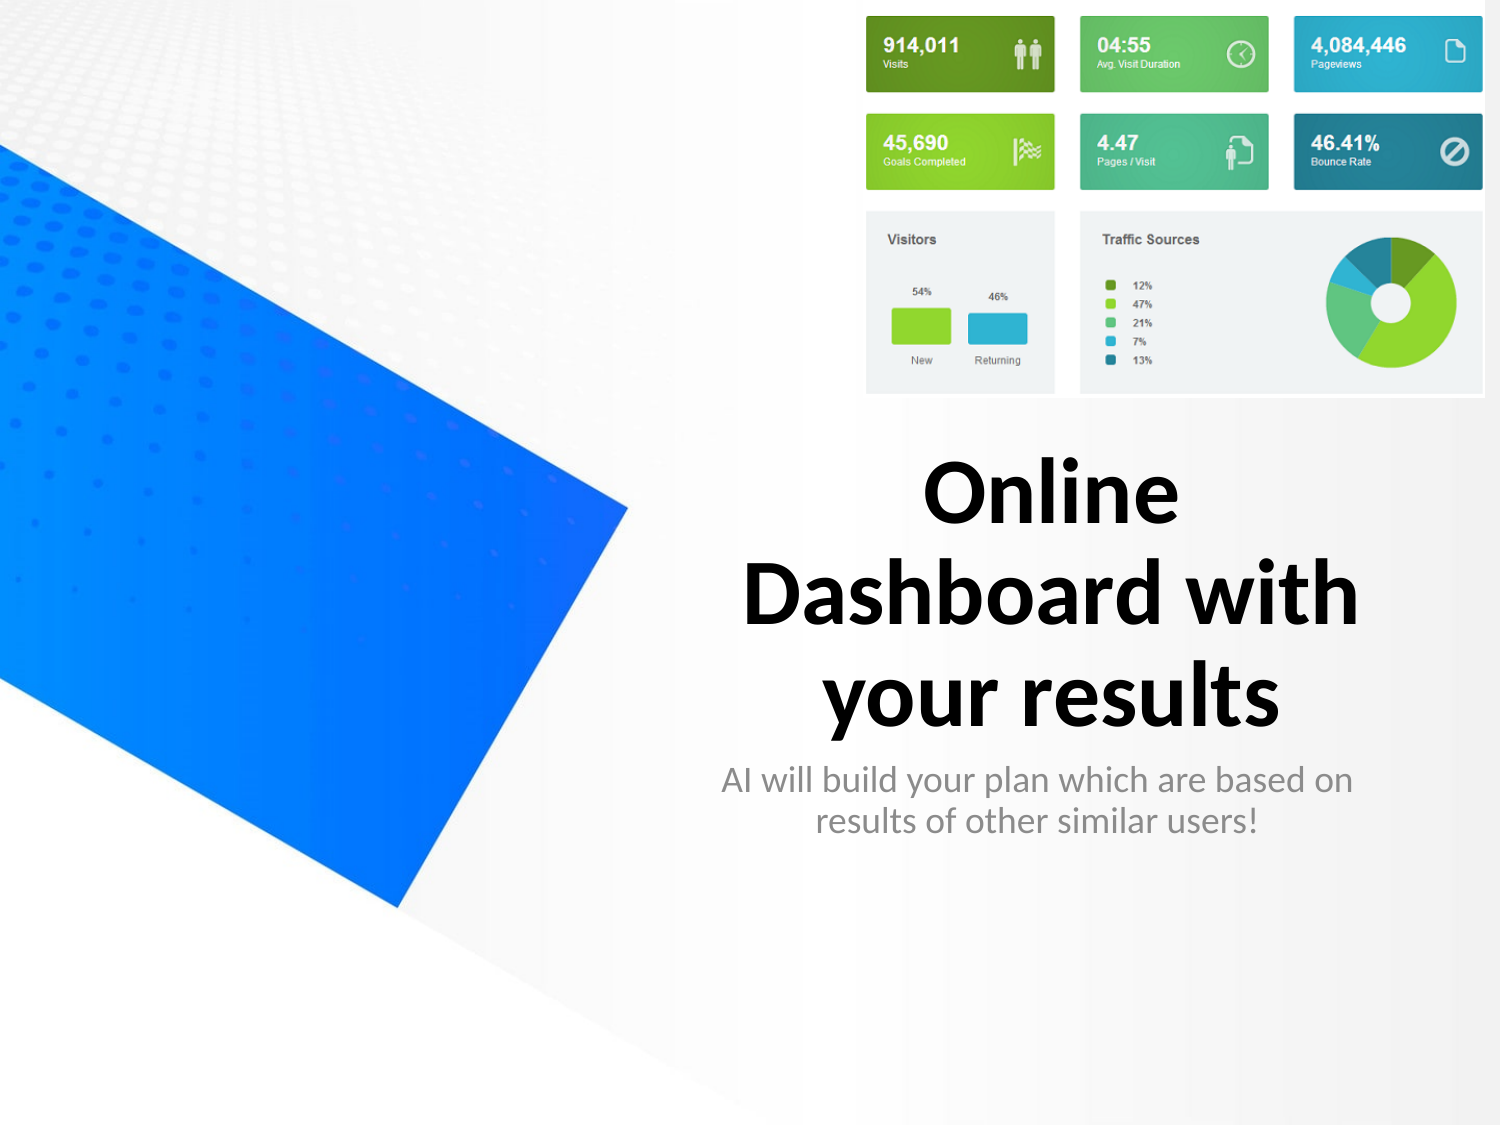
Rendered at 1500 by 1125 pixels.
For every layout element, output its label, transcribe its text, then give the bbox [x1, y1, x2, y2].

title Online Dashboard with your results [1026, 398, 1410, 754]
list AI will build your plan which are based on results of other similar users! [679, 752, 1397, 999]
text_box [474, 286, 1026, 839]
picture [0, 0, 1500, 1125]
